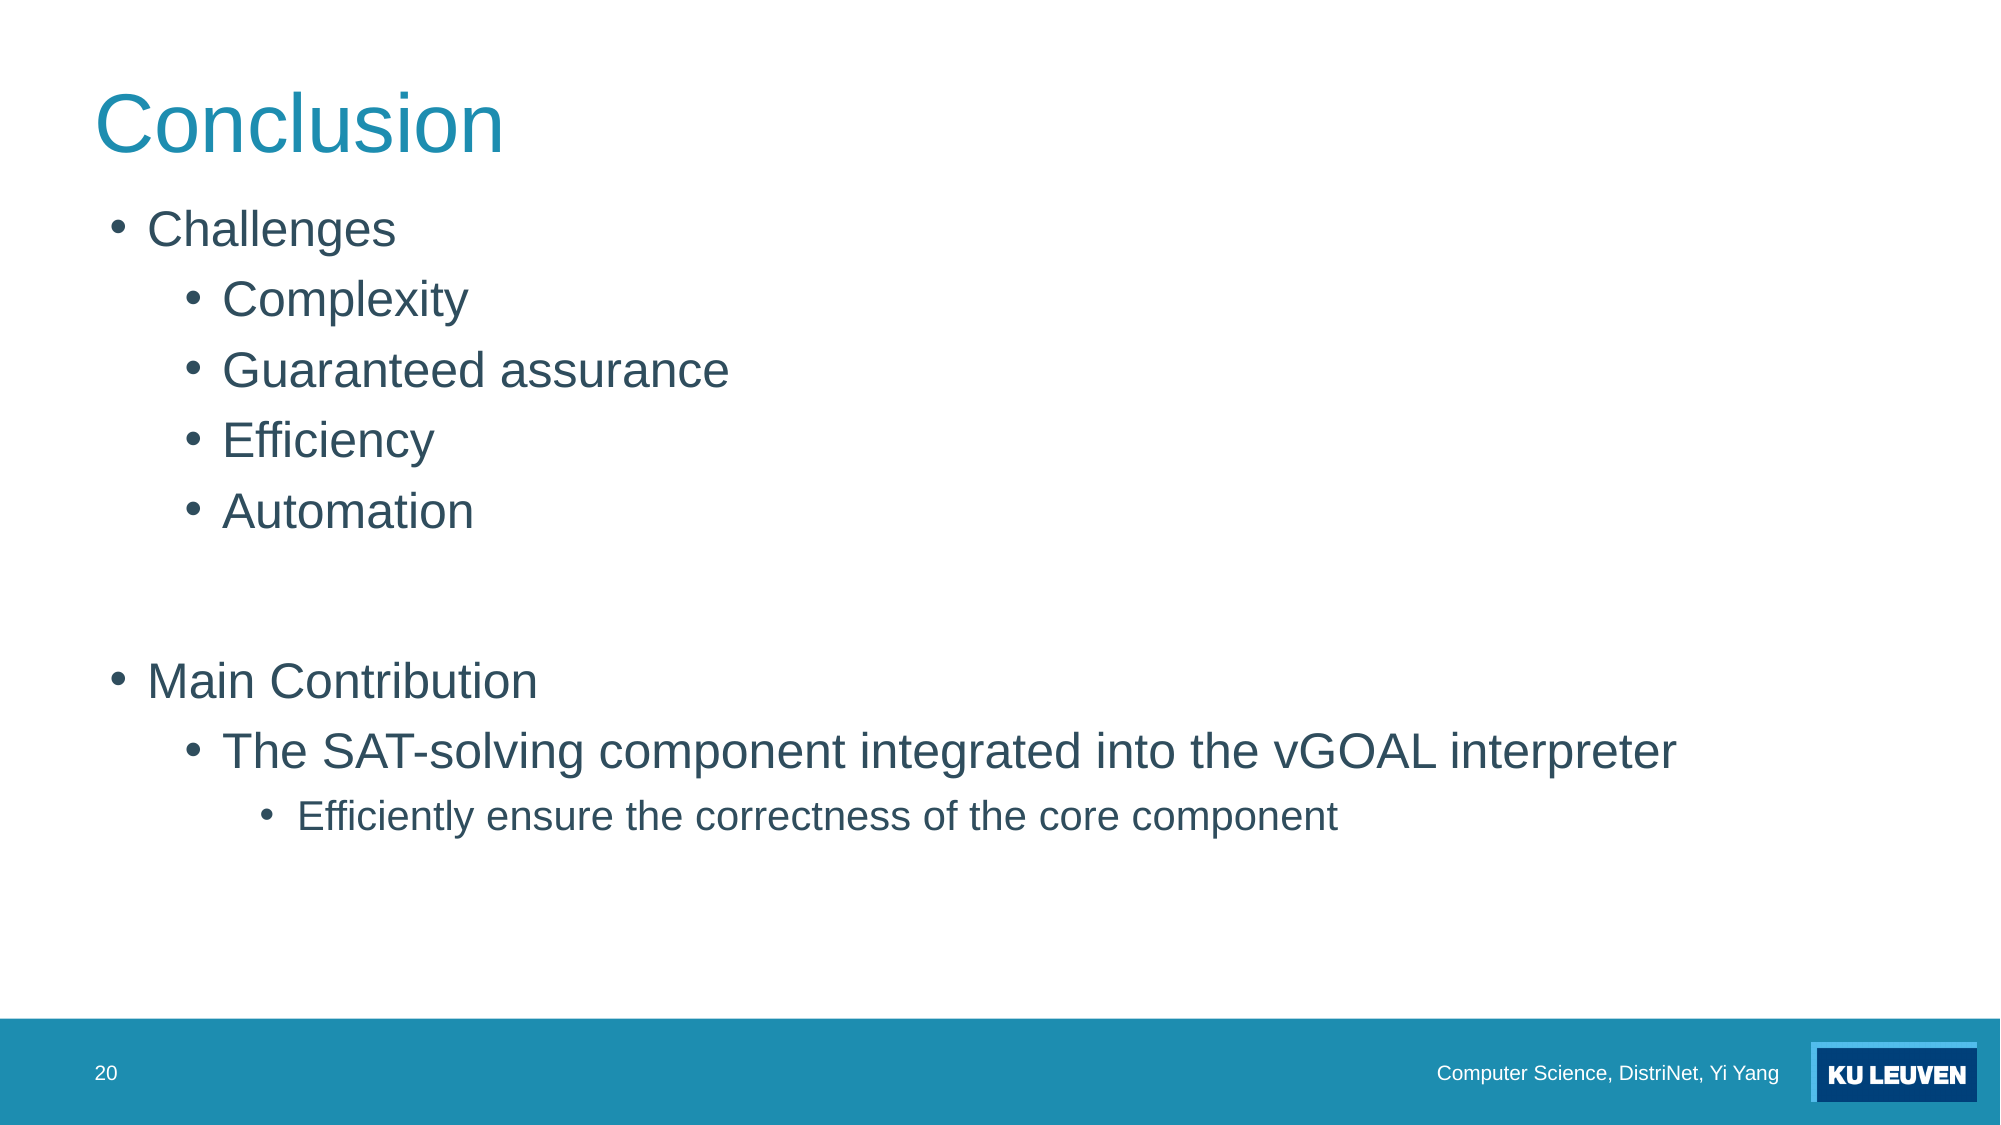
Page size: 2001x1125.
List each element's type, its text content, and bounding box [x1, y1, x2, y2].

picture [1811, 1042, 1977, 1102]
footer Computer Science, DistriNet, Yi Yang [989, 1018, 1809, 1125]
list Challenges Complexity Guaranteed assurance Efficiency Automation Main Contribution The SAT-solving component integrated into the vGOAL interpreter Efficiently ensure the correctness of the core component [94, 189, 1906, 984]
title Conclusion [94, 49, 1952, 189]
slide_number 20 [94, 1018, 201, 1125]
